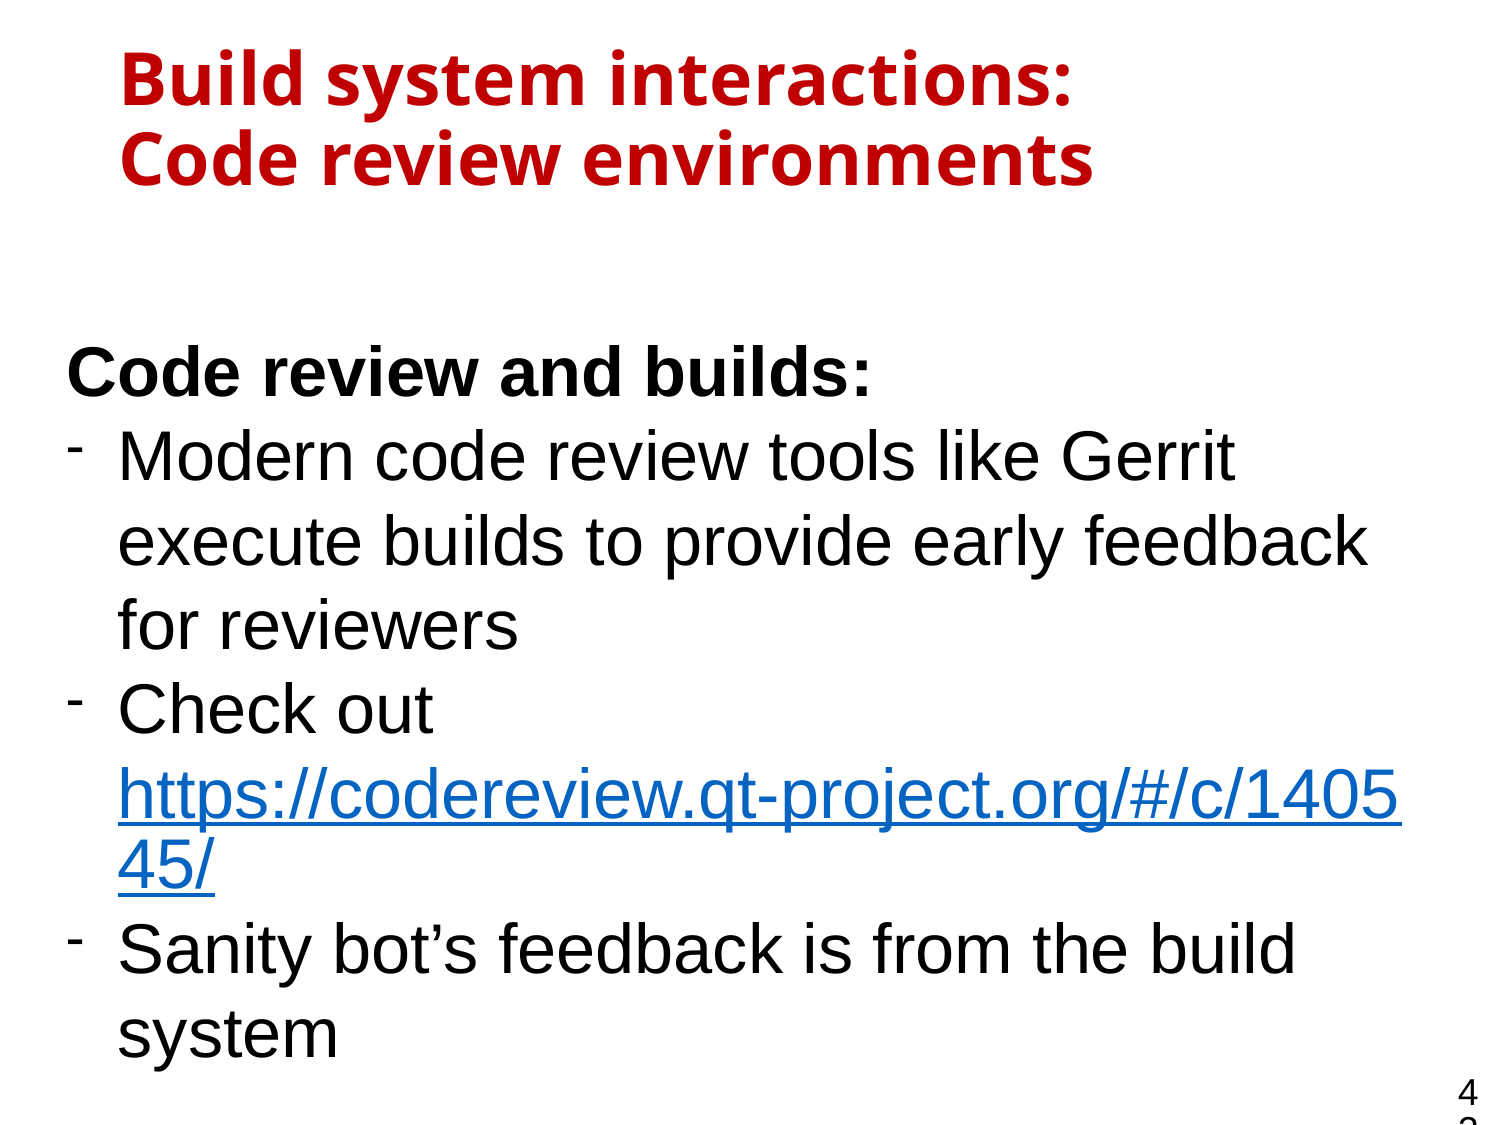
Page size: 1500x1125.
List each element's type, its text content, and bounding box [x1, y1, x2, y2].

slide_number 42 [1442, 1068, 1486, 1113]
text_box Build system interactions: Code review environments [0, 12, 1500, 231]
text_box Code review and builds: Modern code review tools like Gerrit execute builds to provide early feedback for reviewers Check out https://codereview.qt-project.org/#/c/140545/ Sanity bot’s feedback is from the build system [60, 320, 1440, 1007]
